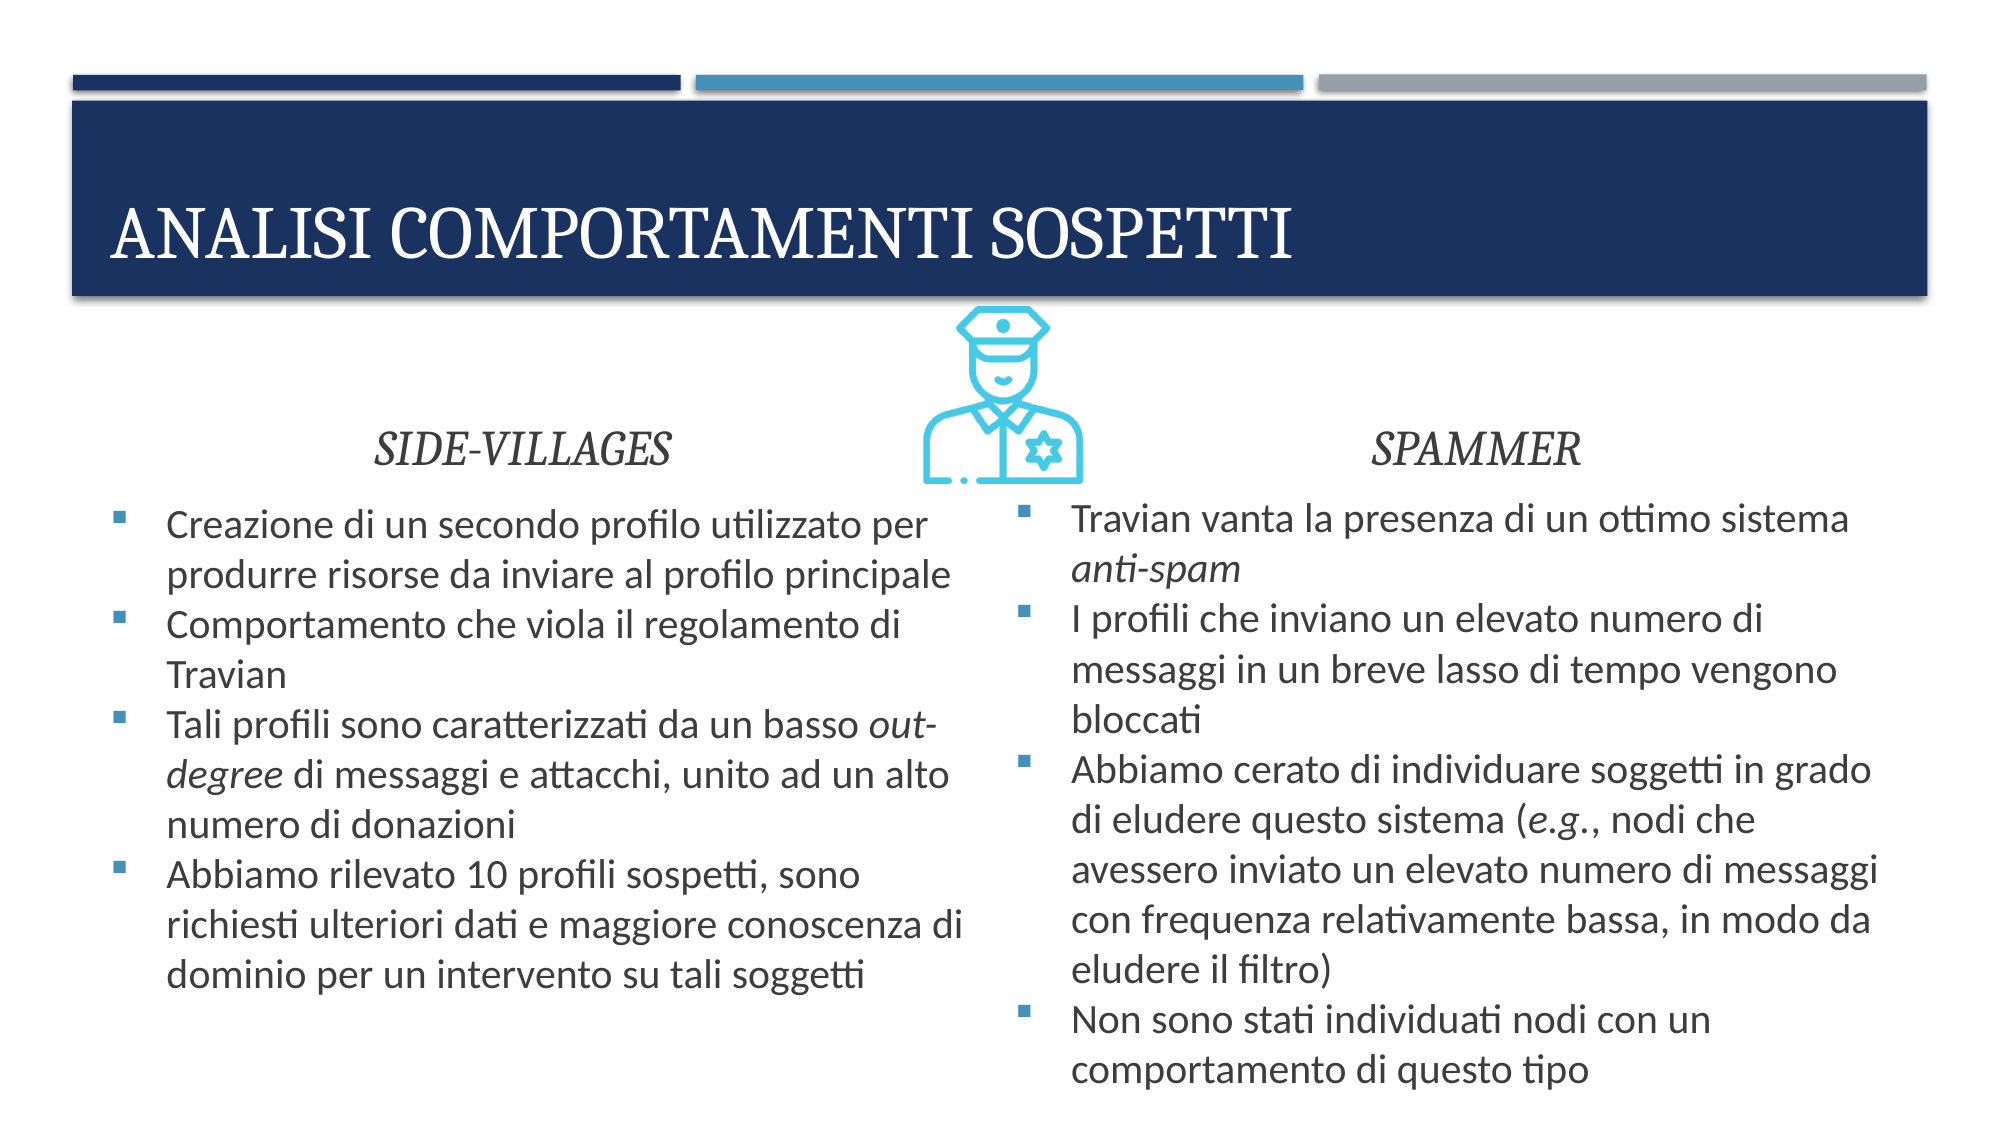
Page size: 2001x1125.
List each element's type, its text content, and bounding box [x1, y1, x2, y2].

text_box SPAMMER [1124, 408, 1830, 483]
text_box SIDE-VILLAGES [170, 408, 876, 483]
title Analisi comportamenti sospetti [95, 115, 1905, 282]
text_box Travian vanta la presenza di un ottimo sistema anti-spam I profili che inviano un elevato numero di messaggi in un breve lasso di tempo vengono bloccati Abbiamo cerato di individuare soggetti in grado di eludere questo sistema (e.g., nodi che avessero inviato un elevato numero di messaggi con frequenza relativamente bassa, in modo da eludere il filtro) Non sono stati individuati nodi con un comportamento di questo tipo [999, 483, 1905, 1099]
text_box Creazione di un secondo profilo utilizzato per produrre risorse da inviare al profilo principale Comportamento che viola il regolamento di Travian Tali profili sono caratterizzati da un basso out-degree di messaggi e attacchi, unito ad un alto numero di donazioni Abbiamo rilevato 10 profili sospetti, sono richiesti ulteriori dati e maggiore conoscenza di dominio per un intervento su tali soggetti [95, 489, 999, 1005]
picture [913, 306, 1092, 485]
